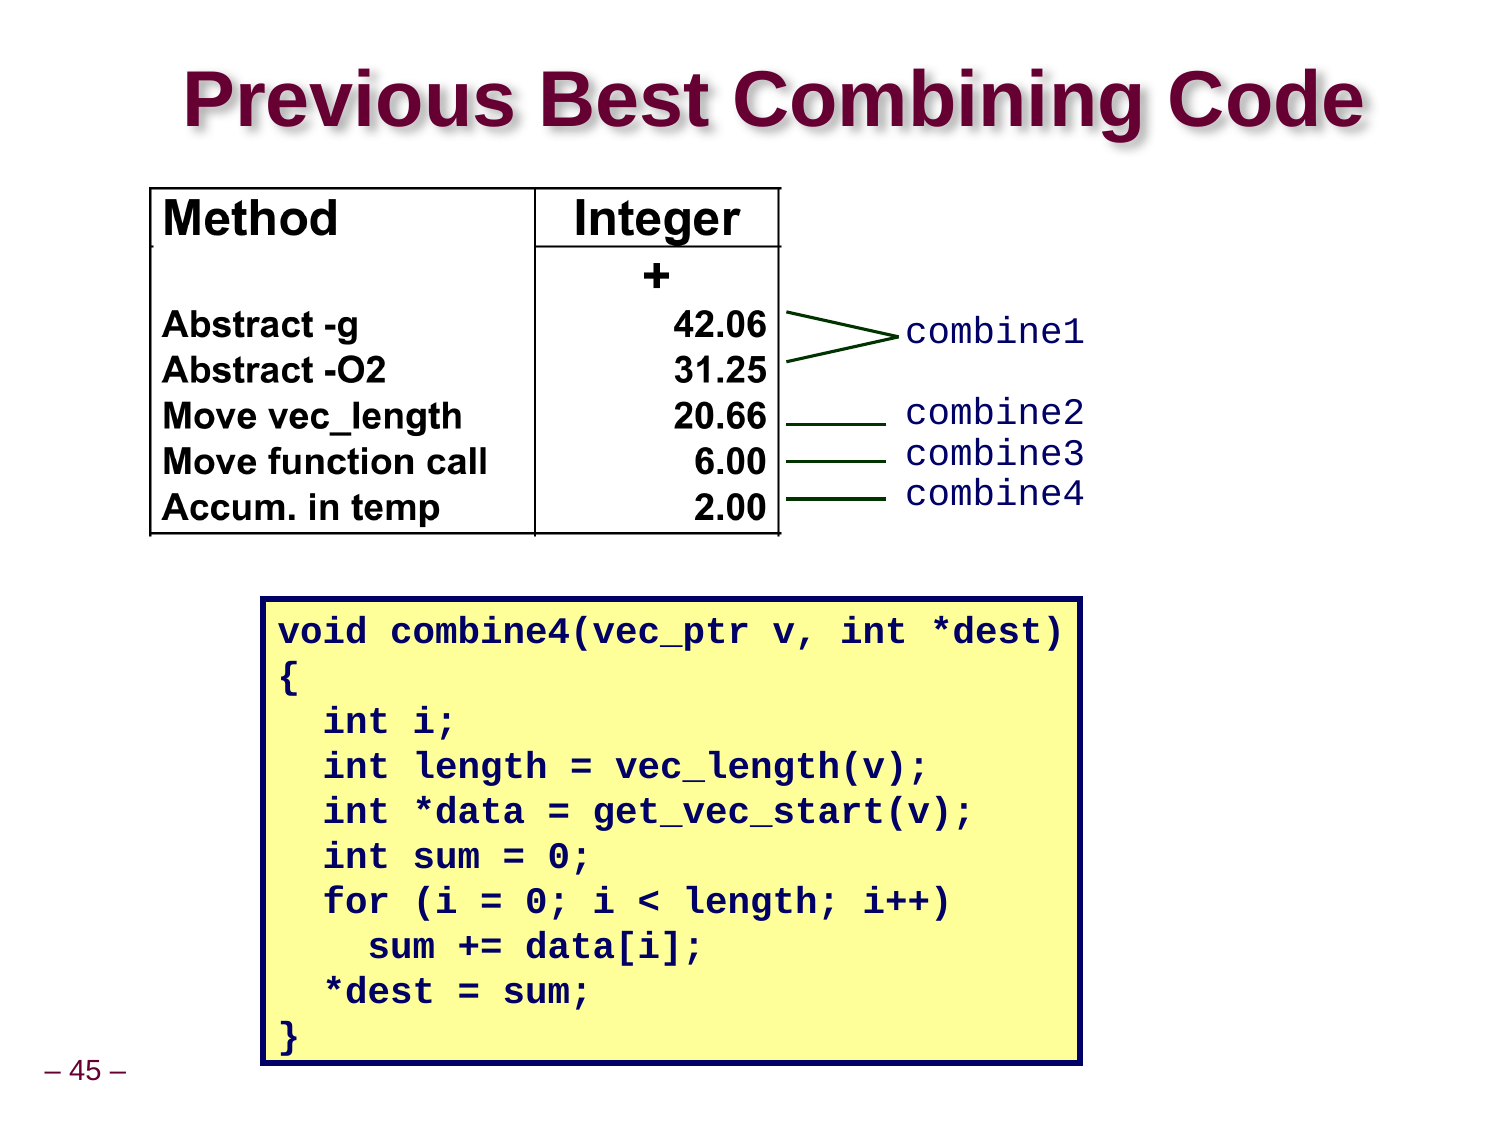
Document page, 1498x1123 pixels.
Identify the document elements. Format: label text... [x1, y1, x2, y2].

title Previous Best Combining Code [182, 54, 1399, 149]
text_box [786, 336, 899, 363]
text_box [149, 186, 1375, 559]
text_box void combine4(vec_ptr v, int *dest) { int i; int length = vec_length(v); int *data = get_vec_start(v); int sum = 0; for (i = 0; i < length; i++) sum += data[i]; *dest = sum; } [262, 598, 1080, 1064]
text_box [786, 311, 899, 336]
